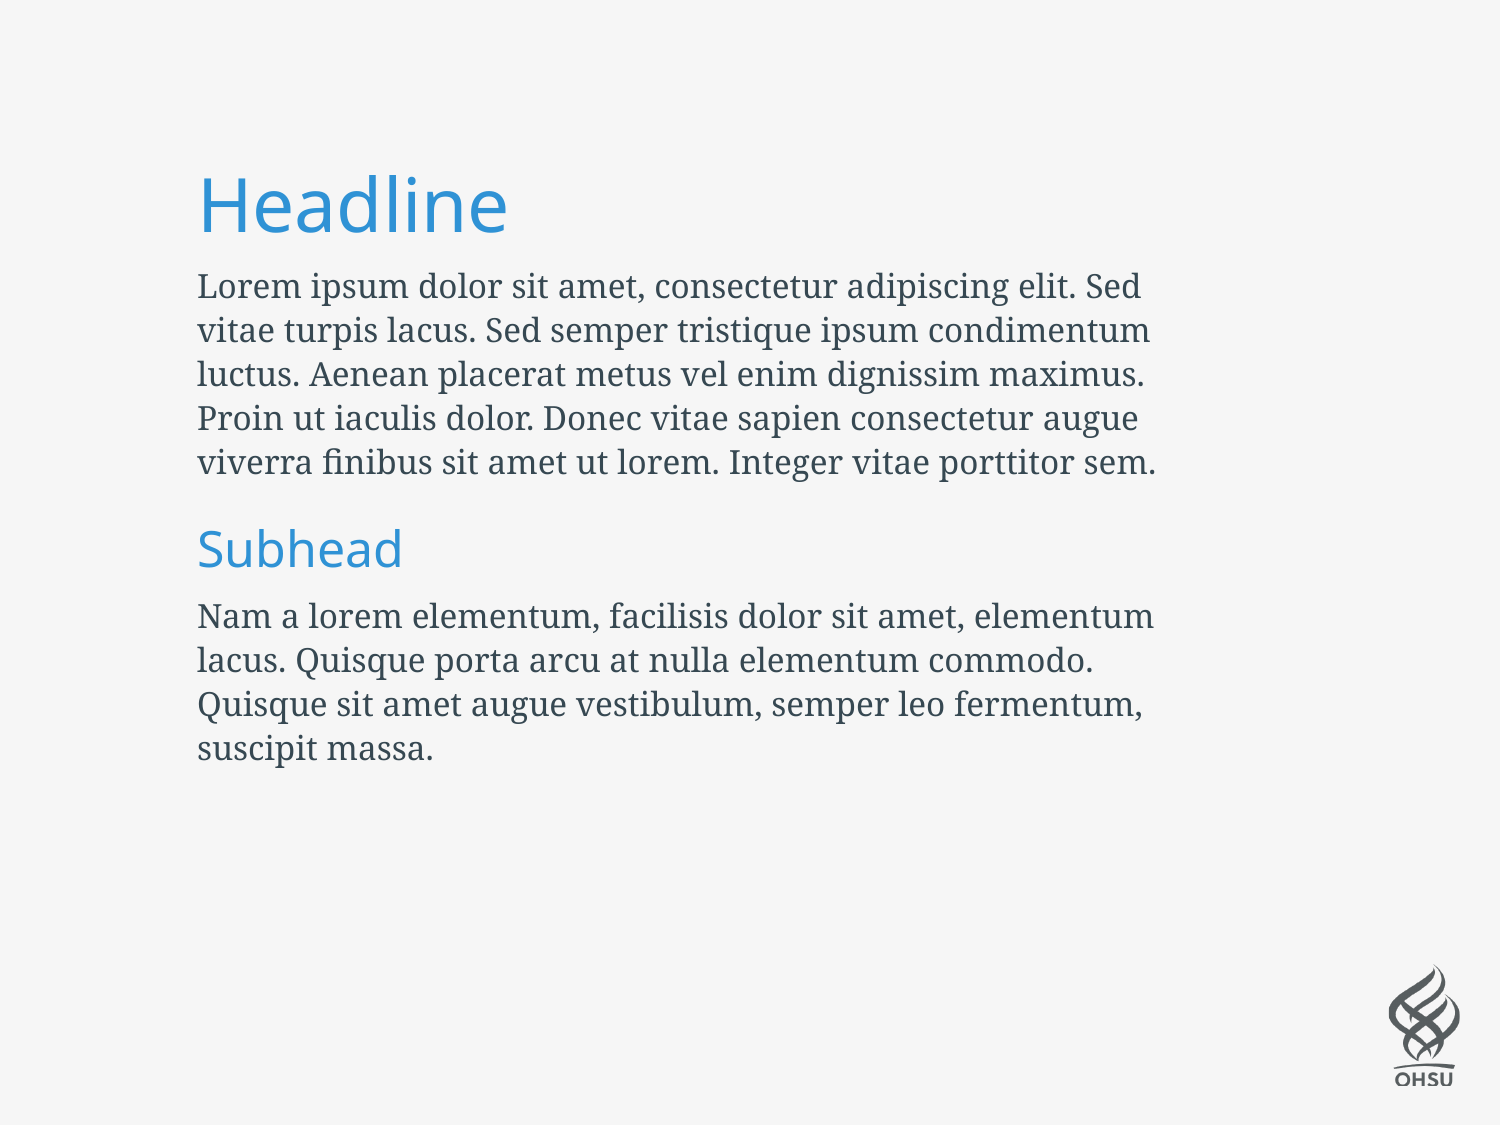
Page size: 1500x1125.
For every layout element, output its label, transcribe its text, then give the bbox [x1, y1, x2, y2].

text_box Headline Lorem ipsum dolor sit amet, consectetur adipiscing elit. Sed vitae turpis lacus. Sed semper tristique ipsum condimentum luctus. Aenean placerat metus vel enim dignissim maximus. Proin ut iaculis dolor. Donec vitae sapien consectetur augue viverra finibus sit amet ut lorem. Integer vitae porttitor sem. Subhead Nam a lorem elementum, facilisis dolor sit amet, elementum lacus. Quisque porta arcu at nulla elementum commodo. Quisque sit amet augue vestibulum, semper leo fermentum, suscipit massa. [182, 160, 1225, 775]
